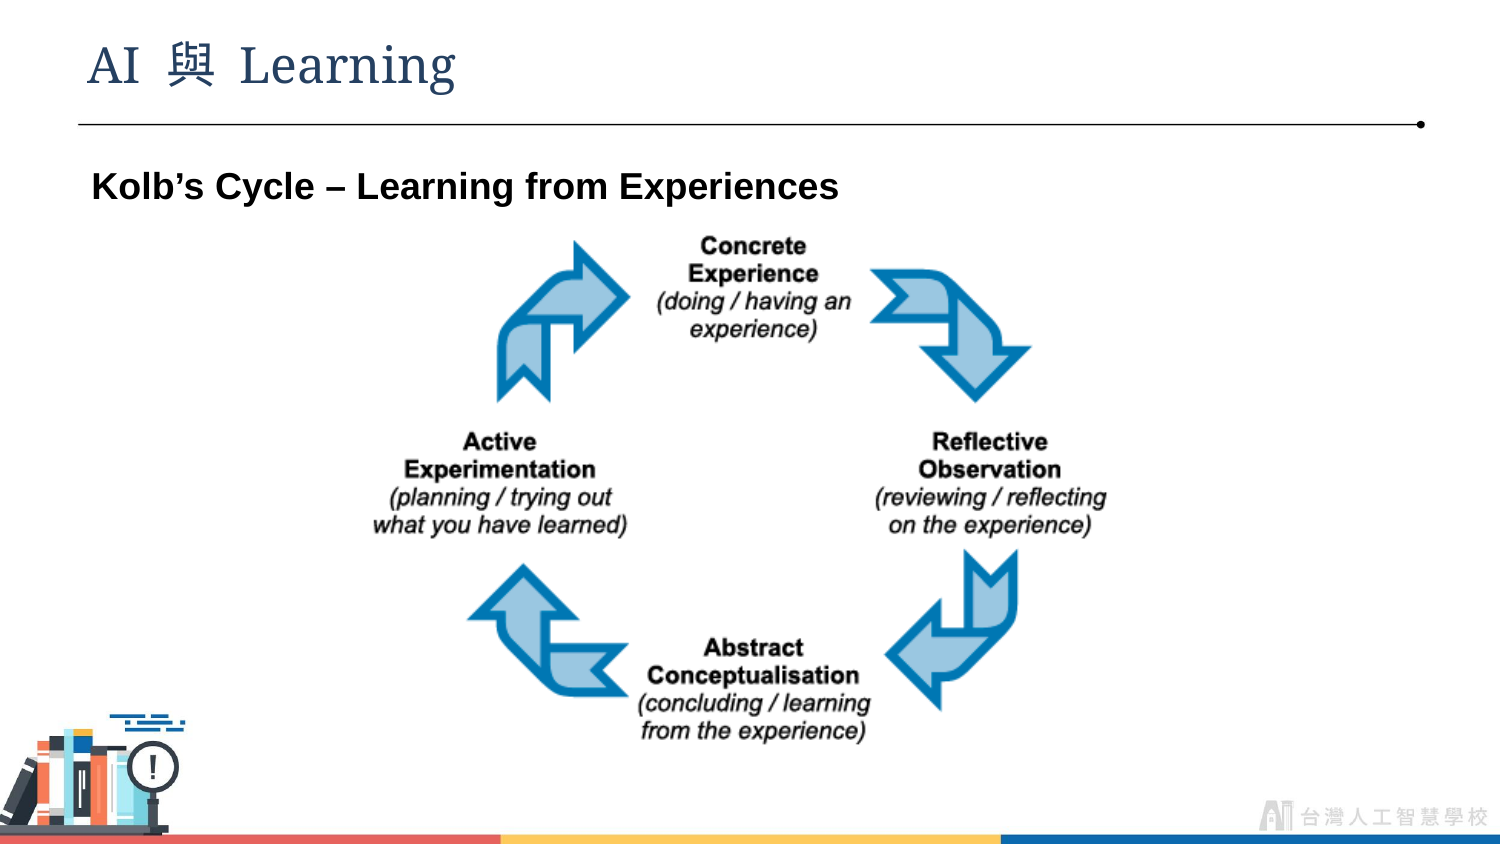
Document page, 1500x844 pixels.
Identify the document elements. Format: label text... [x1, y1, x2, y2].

text_box Kolb’s Cycle – Learning from Experiences [76, 154, 293, 215]
picture [0, 0, 1500, 844]
title AI 與 Learning [72, 18, 1409, 117]
